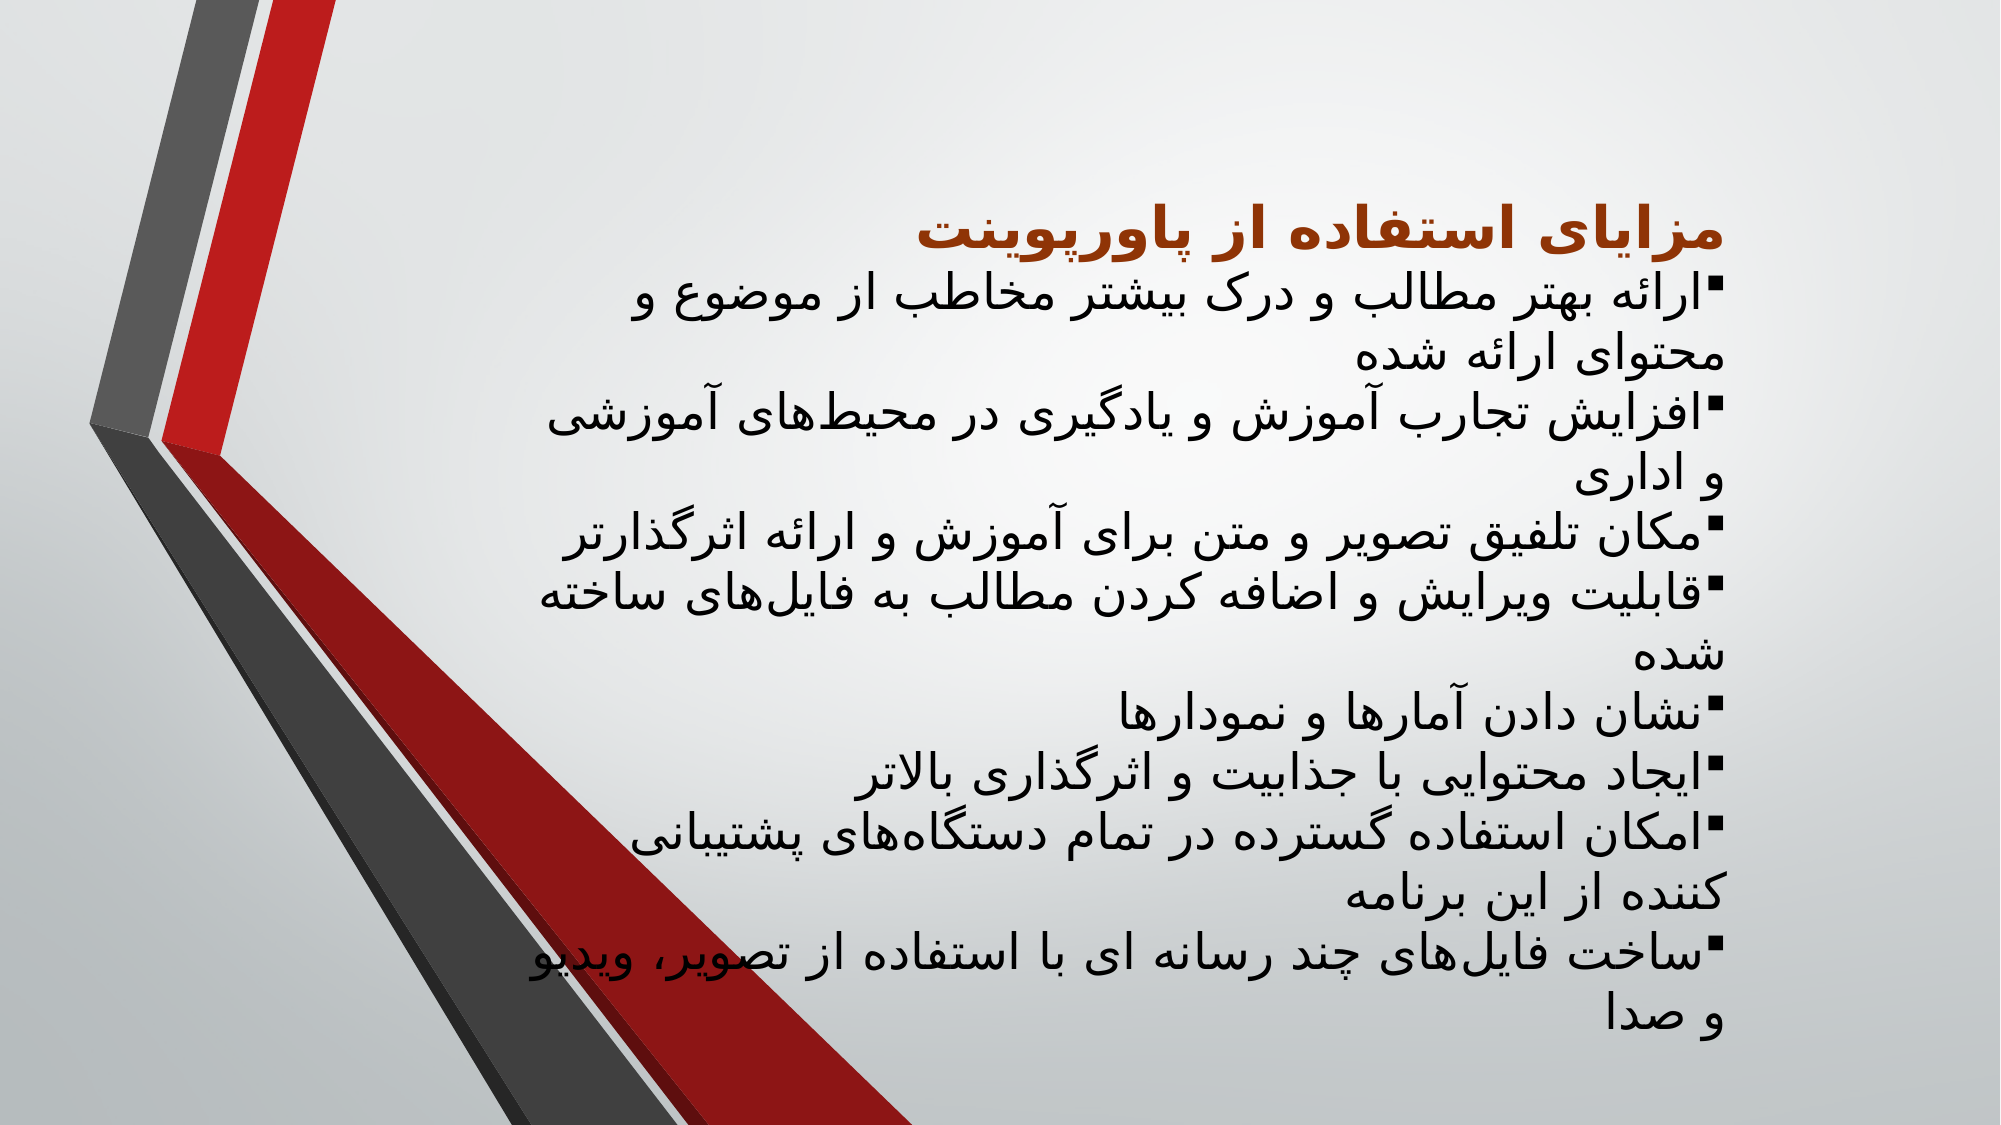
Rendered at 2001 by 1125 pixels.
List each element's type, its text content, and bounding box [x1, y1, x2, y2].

text_box مزایای استفاده از پاورپوینت ارائه بهتر مطالب و درک بیشتر مخاطب از موضوع و محتوای ارائه شده افزایش تجارب آموزش و یادگیری در محیط‌های آموزشی و اداری مکان تلفیق تصویر و متن برای آموزش و ارائه اثرگذارتر قابلیت ویرایش و اضافه کردن مطالب به فایل‌های ساخته شده نشان دادن آمارها و نمودارها ایجاد محتوایی با جذابیت و اثرگذاری بالاتر امکان استفاده گسترده در تمام دستگاه‌های پشتیبانی کننده از این برنامه ساخت فایل‌های چند رسانه ای با استفاده از تصویر، ویدیو و صدا [510, 122, 1742, 1048]
